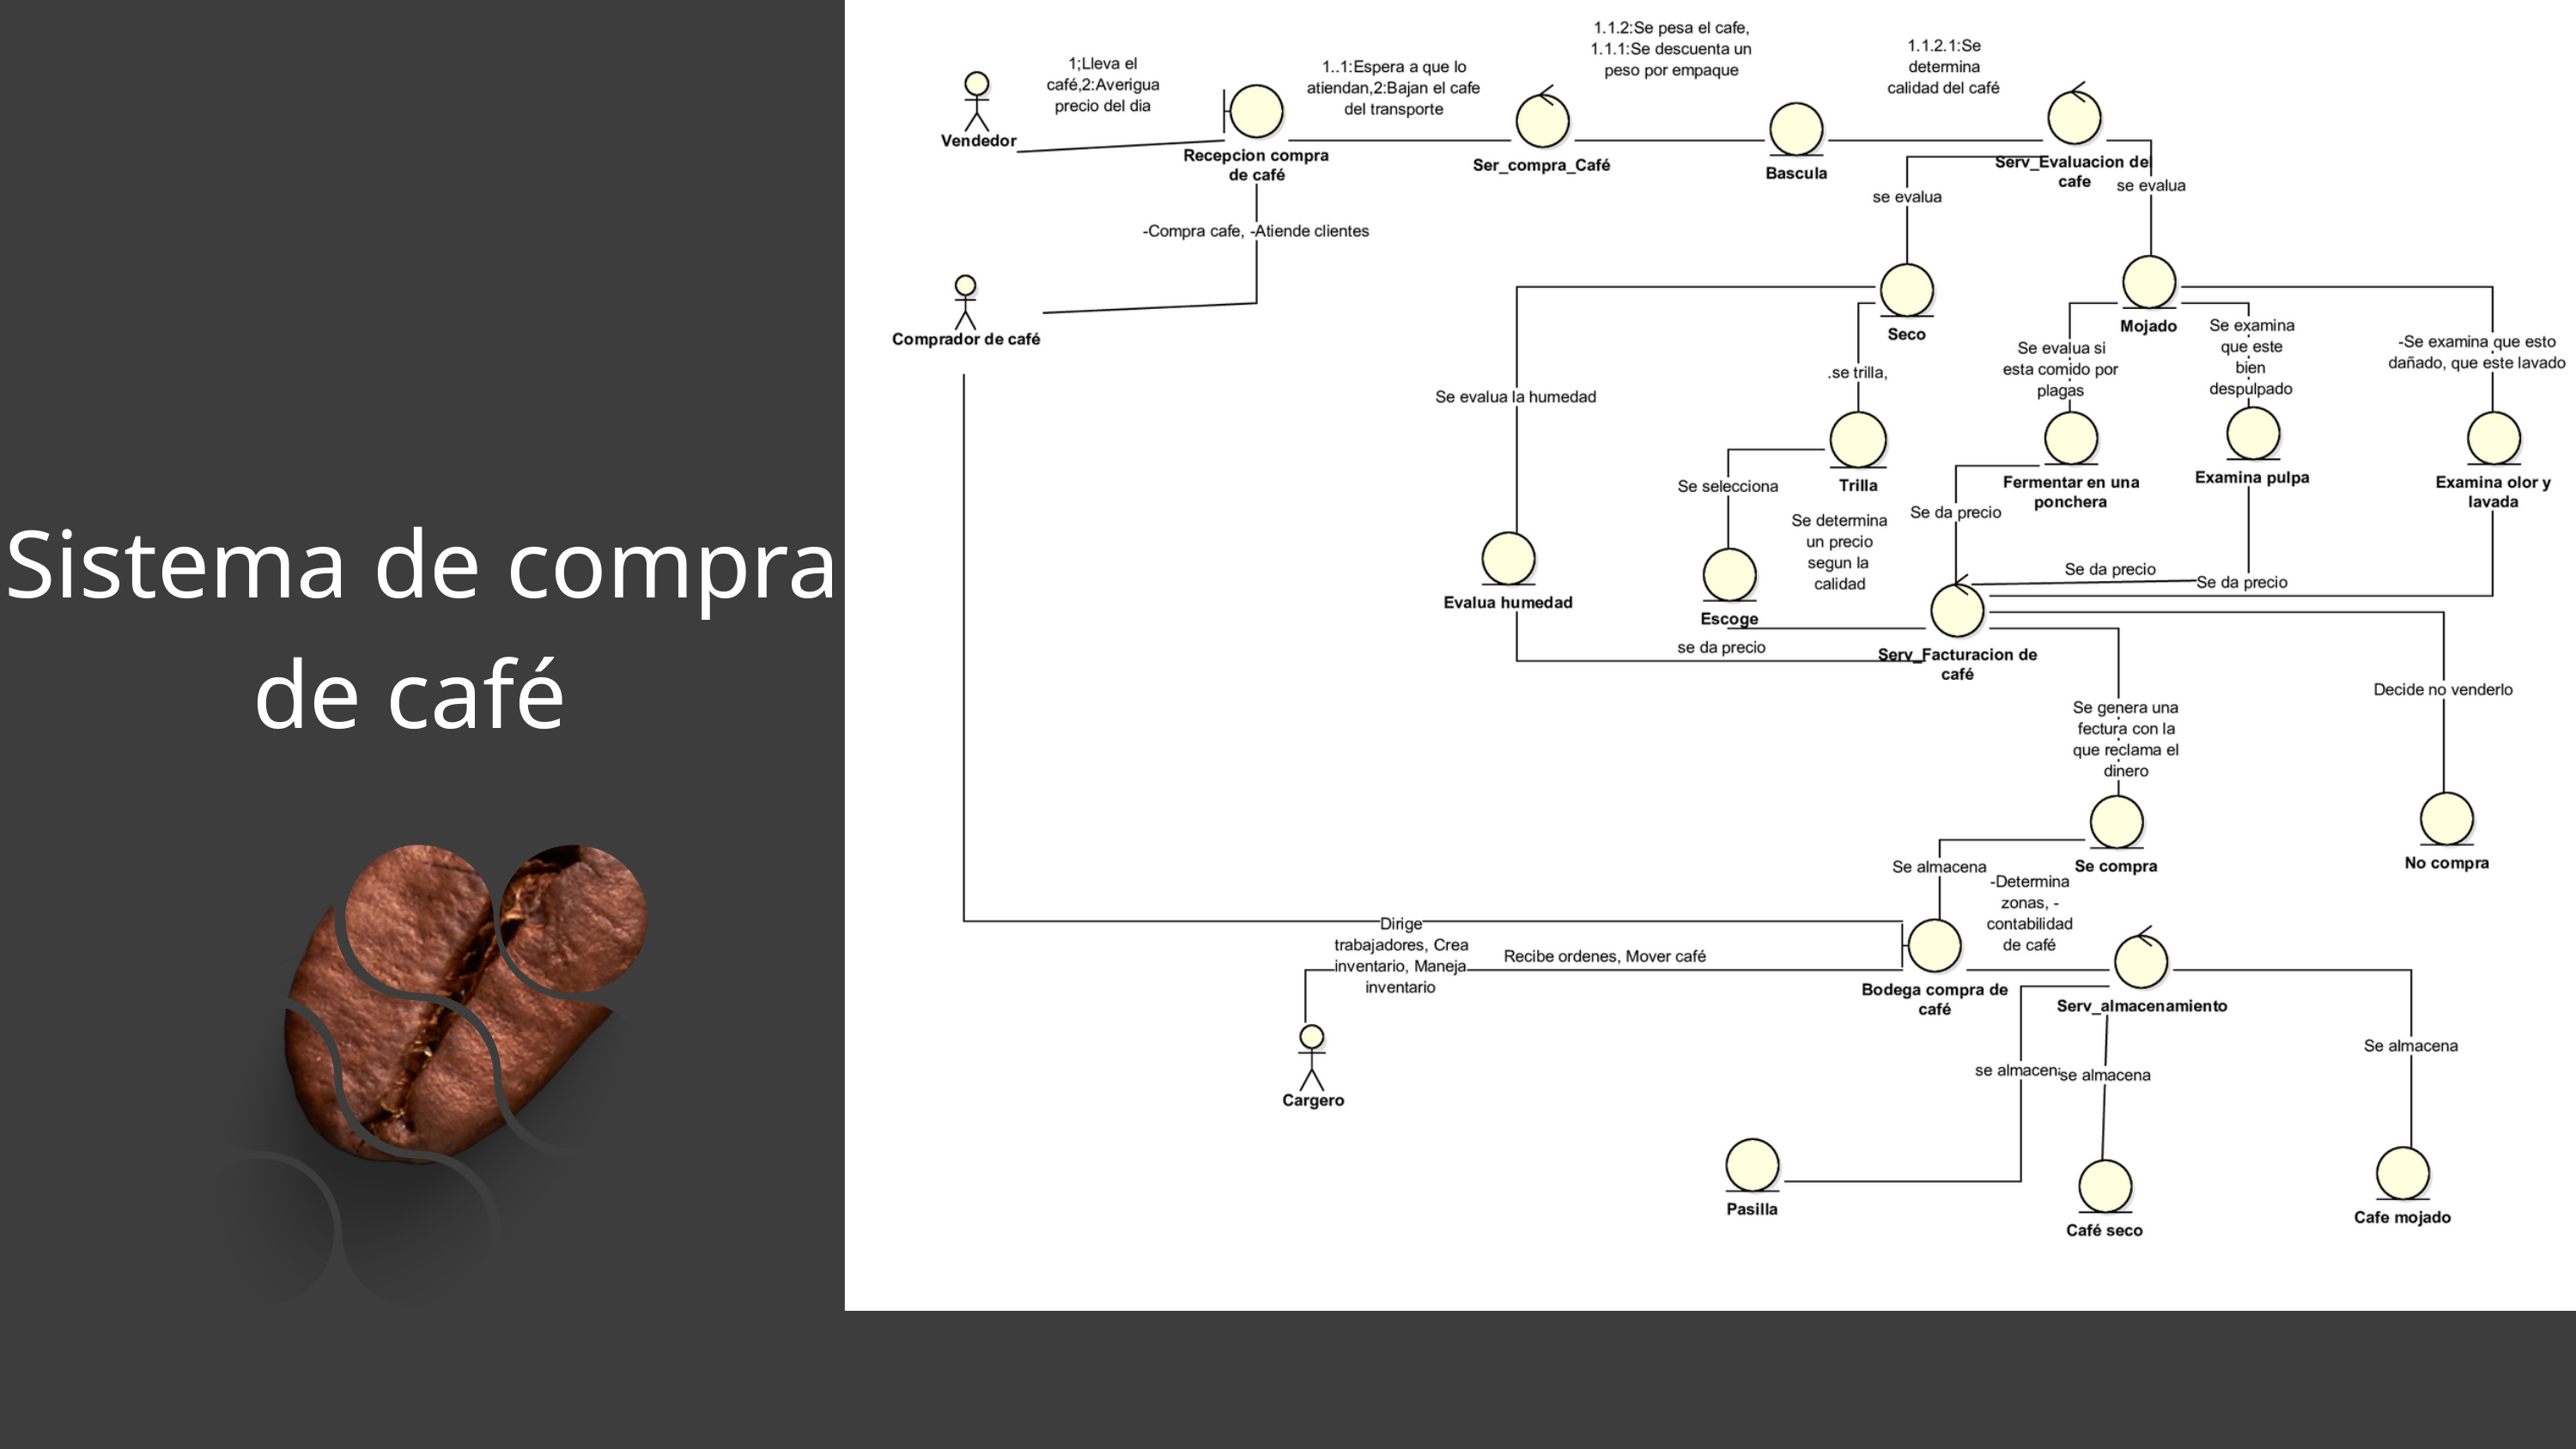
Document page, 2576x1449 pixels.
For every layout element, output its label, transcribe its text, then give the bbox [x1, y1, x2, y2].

text_box [844, 0, 2576, 1311]
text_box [185, 845, 650, 1307]
text_box Sistema de compra de café [0, 486, 845, 747]
